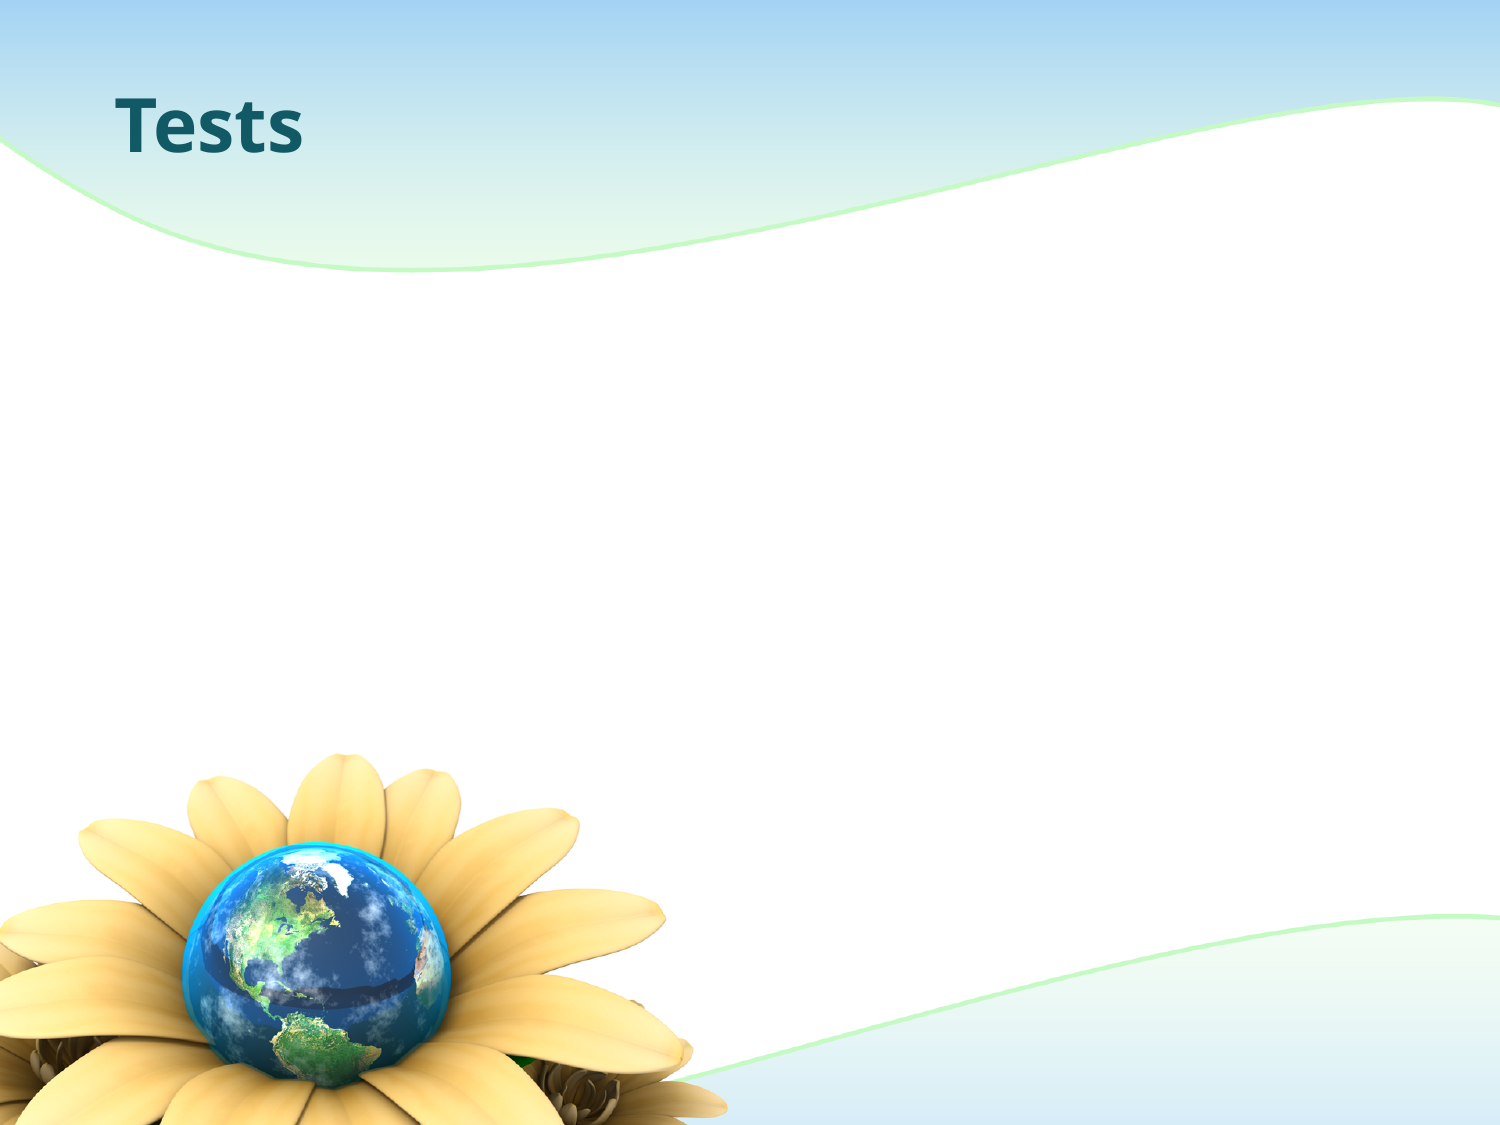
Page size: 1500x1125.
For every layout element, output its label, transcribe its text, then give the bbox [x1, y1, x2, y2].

picture [0, 0, 1500, 1125]
title Tests [99, 70, 1450, 176]
